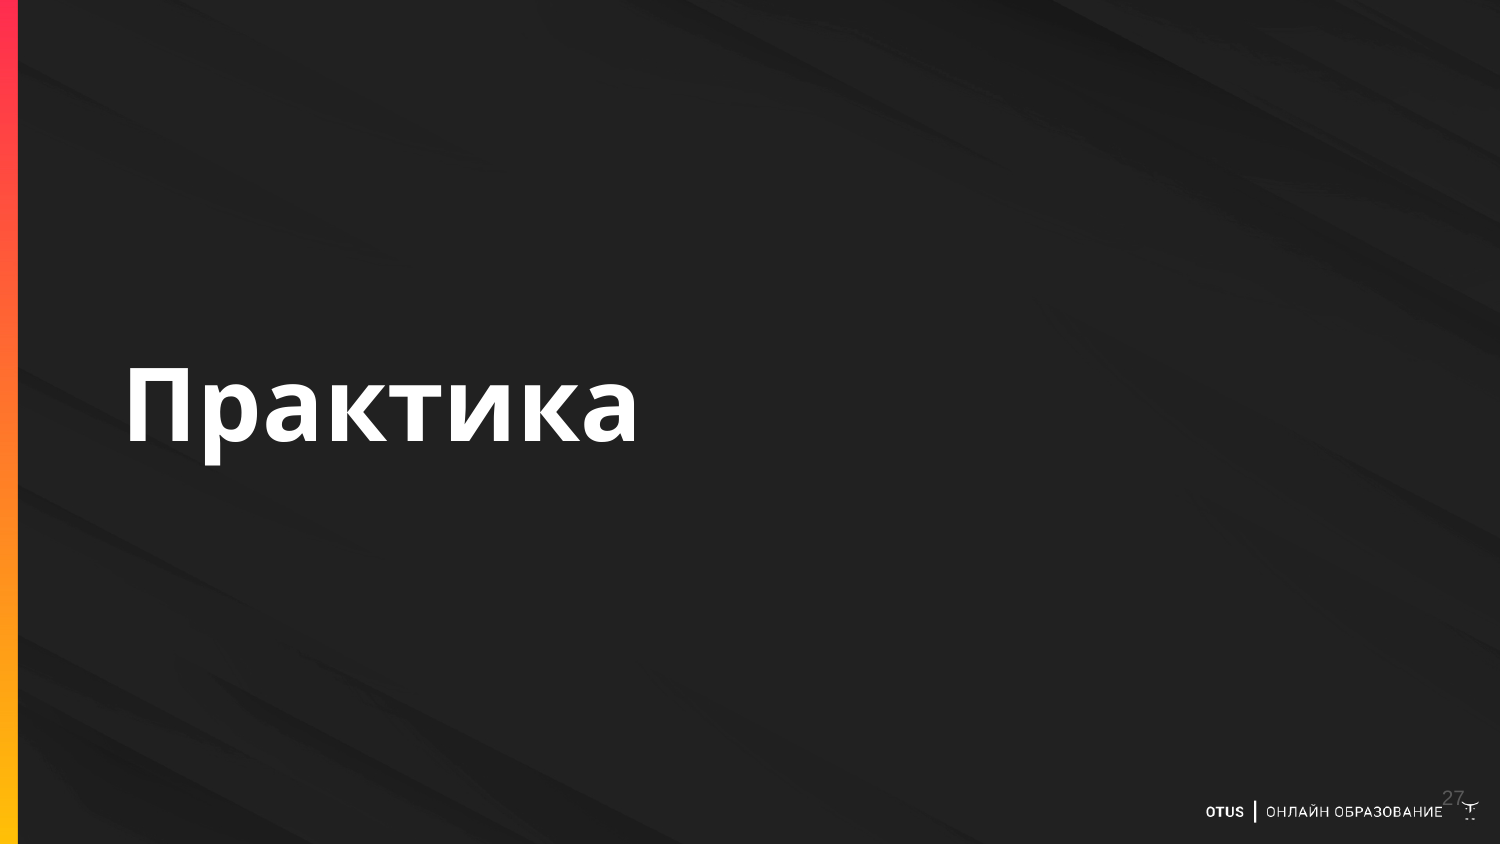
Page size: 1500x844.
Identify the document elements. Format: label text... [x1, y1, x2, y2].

picture [0, 0, 1500, 844]
slide_number 27 [1389, 764, 1480, 830]
title Практика [106, 65, 1390, 737]
